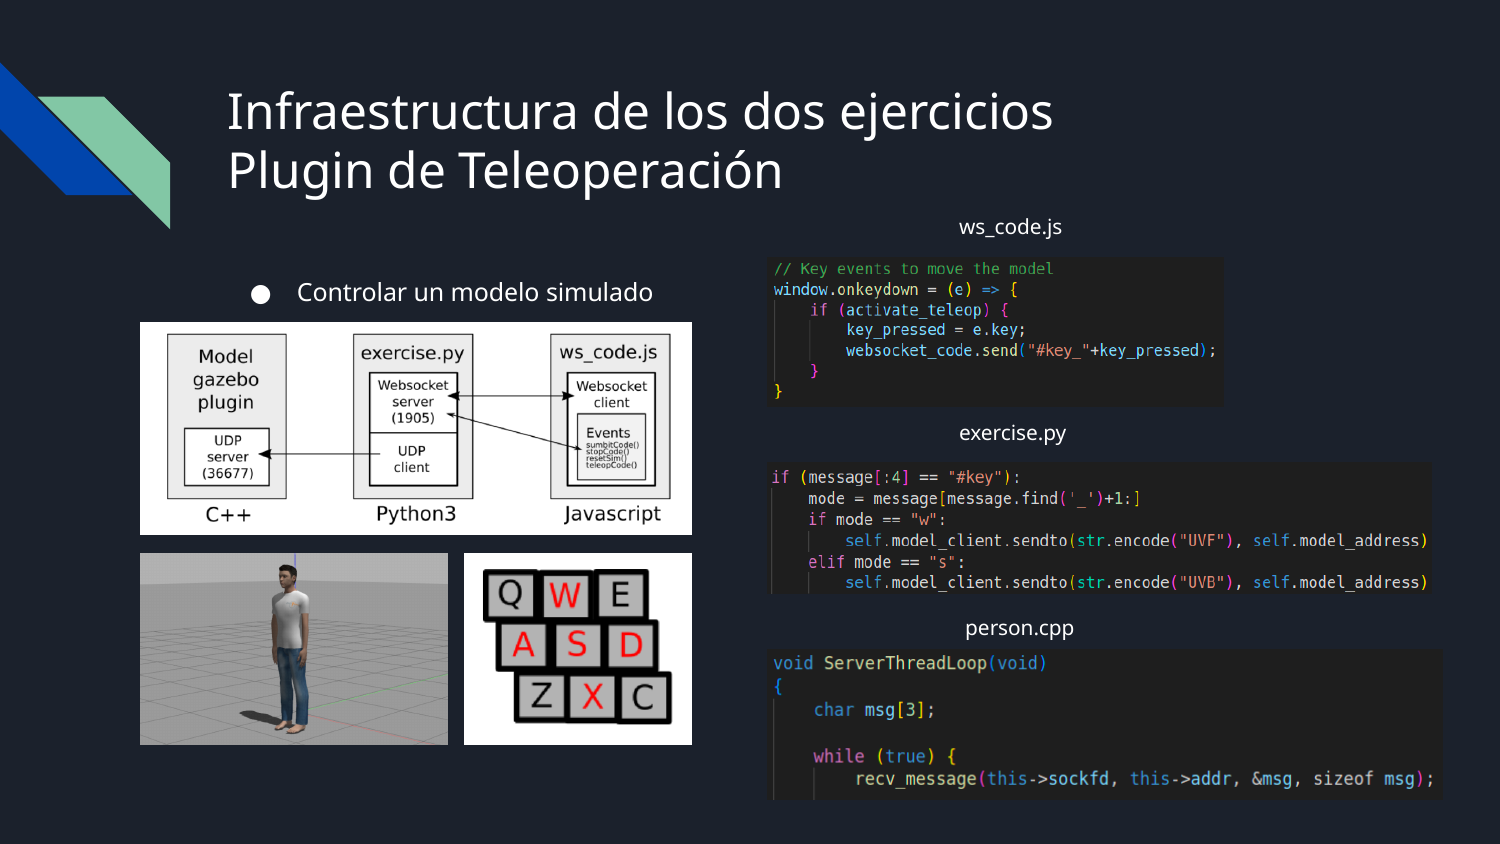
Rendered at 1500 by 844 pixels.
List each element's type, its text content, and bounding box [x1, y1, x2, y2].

picture [767, 649, 1444, 800]
picture [767, 256, 1224, 408]
list Controlar un modelo simulado [212, 257, 697, 327]
picture [140, 553, 449, 745]
text_box person.cpp [950, 602, 1148, 647]
text_box exercise.py [944, 415, 1132, 458]
text_box ws_code.js [944, 201, 1090, 252]
picture [140, 321, 693, 536]
title Infraestructura de los dos ejercicios Plugin de Teleoperación [212, 64, 1368, 215]
picture [767, 462, 1432, 594]
picture [463, 553, 693, 745]
